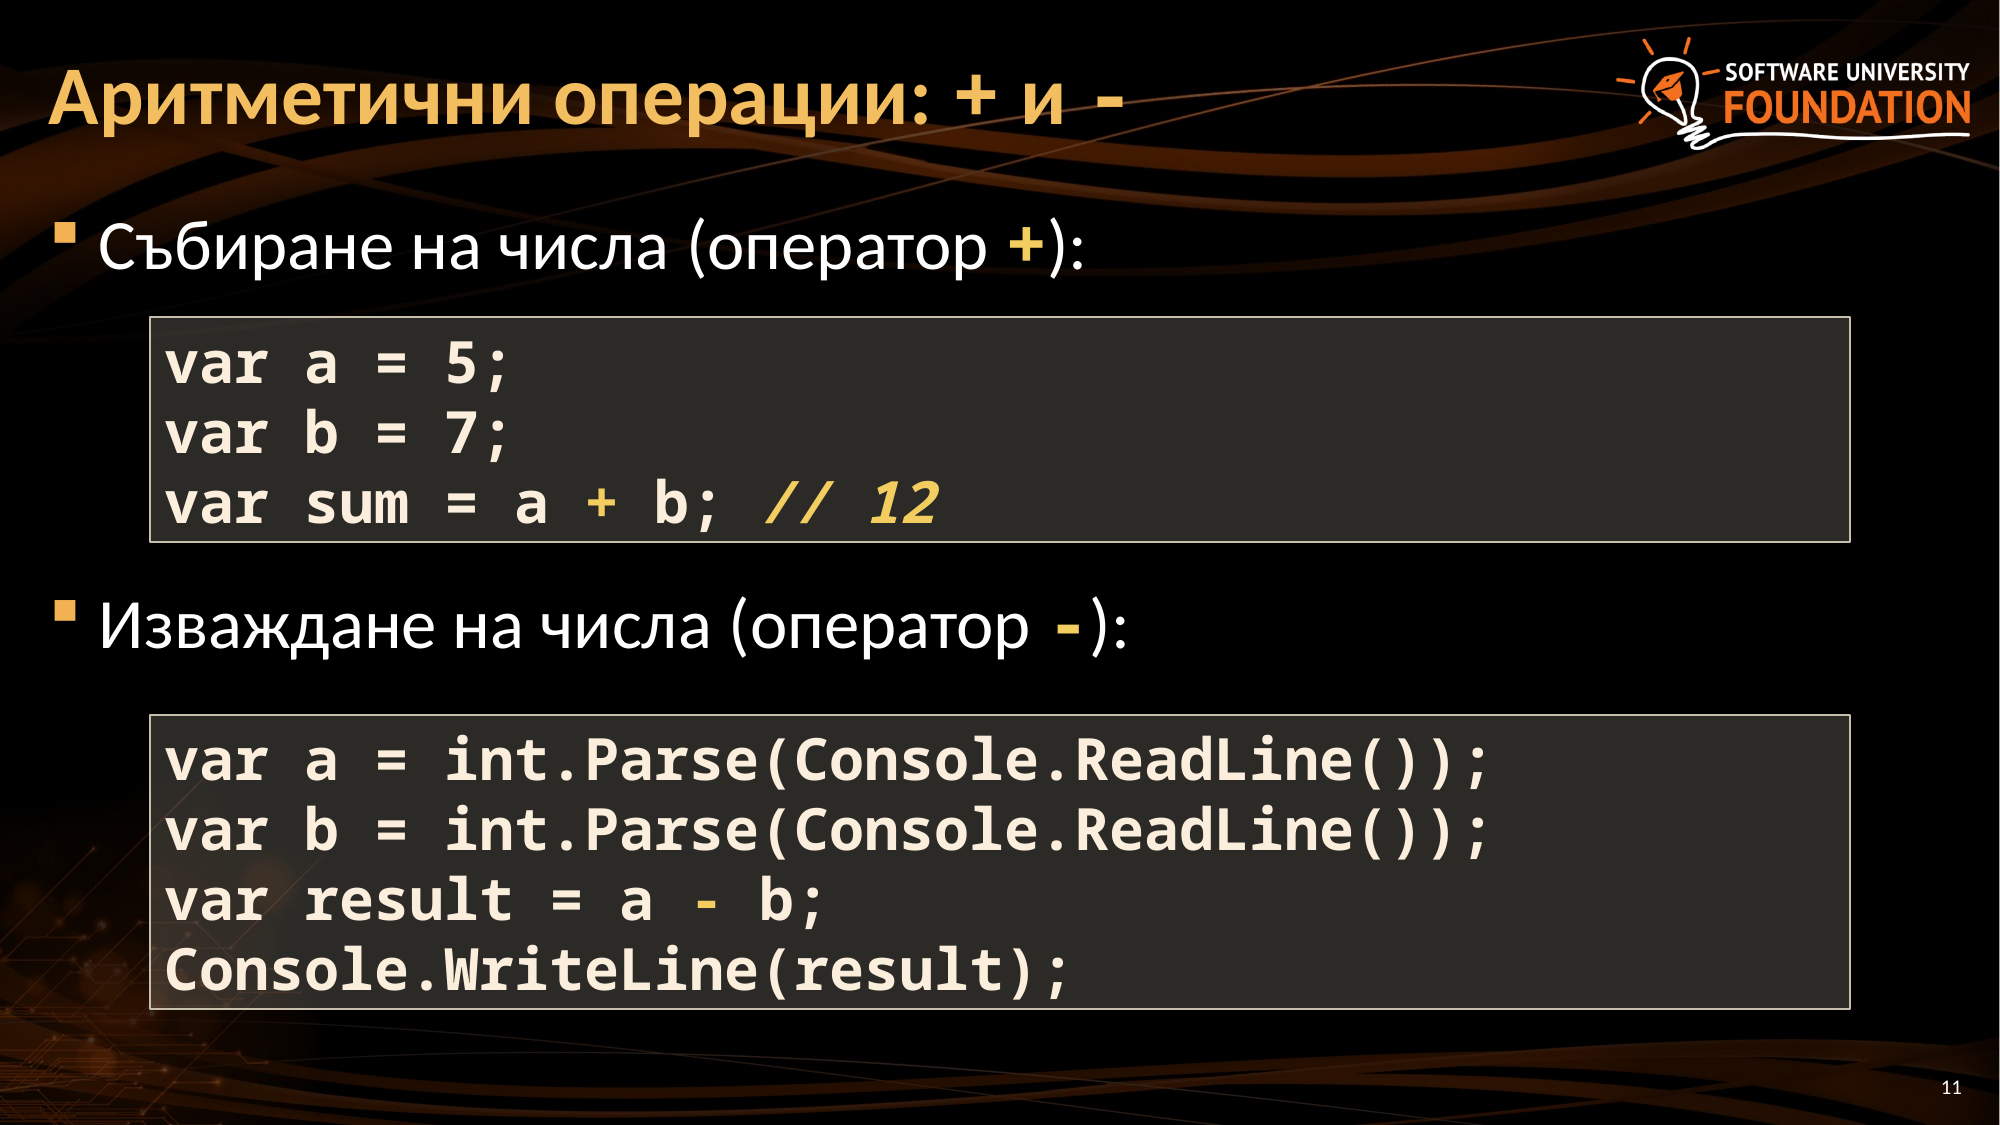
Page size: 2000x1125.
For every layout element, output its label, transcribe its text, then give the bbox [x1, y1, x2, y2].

title Аритметични операции: + и - [30, 6, 1602, 189]
text_box var a = 5; var b = 7; var sum = a + b; // 12 [149, 317, 1850, 543]
list Събиране на числа (оператор +): Изваждане на числа (оператор -): [31, 188, 1968, 1103]
picture [0, 0, 2000, 1125]
text_box var a = int.Parse(Console.ReadLine()); var b = int.Parse(Console.ReadLine()); var result = a - b; Console.WriteLine(result); [149, 714, 1850, 1010]
